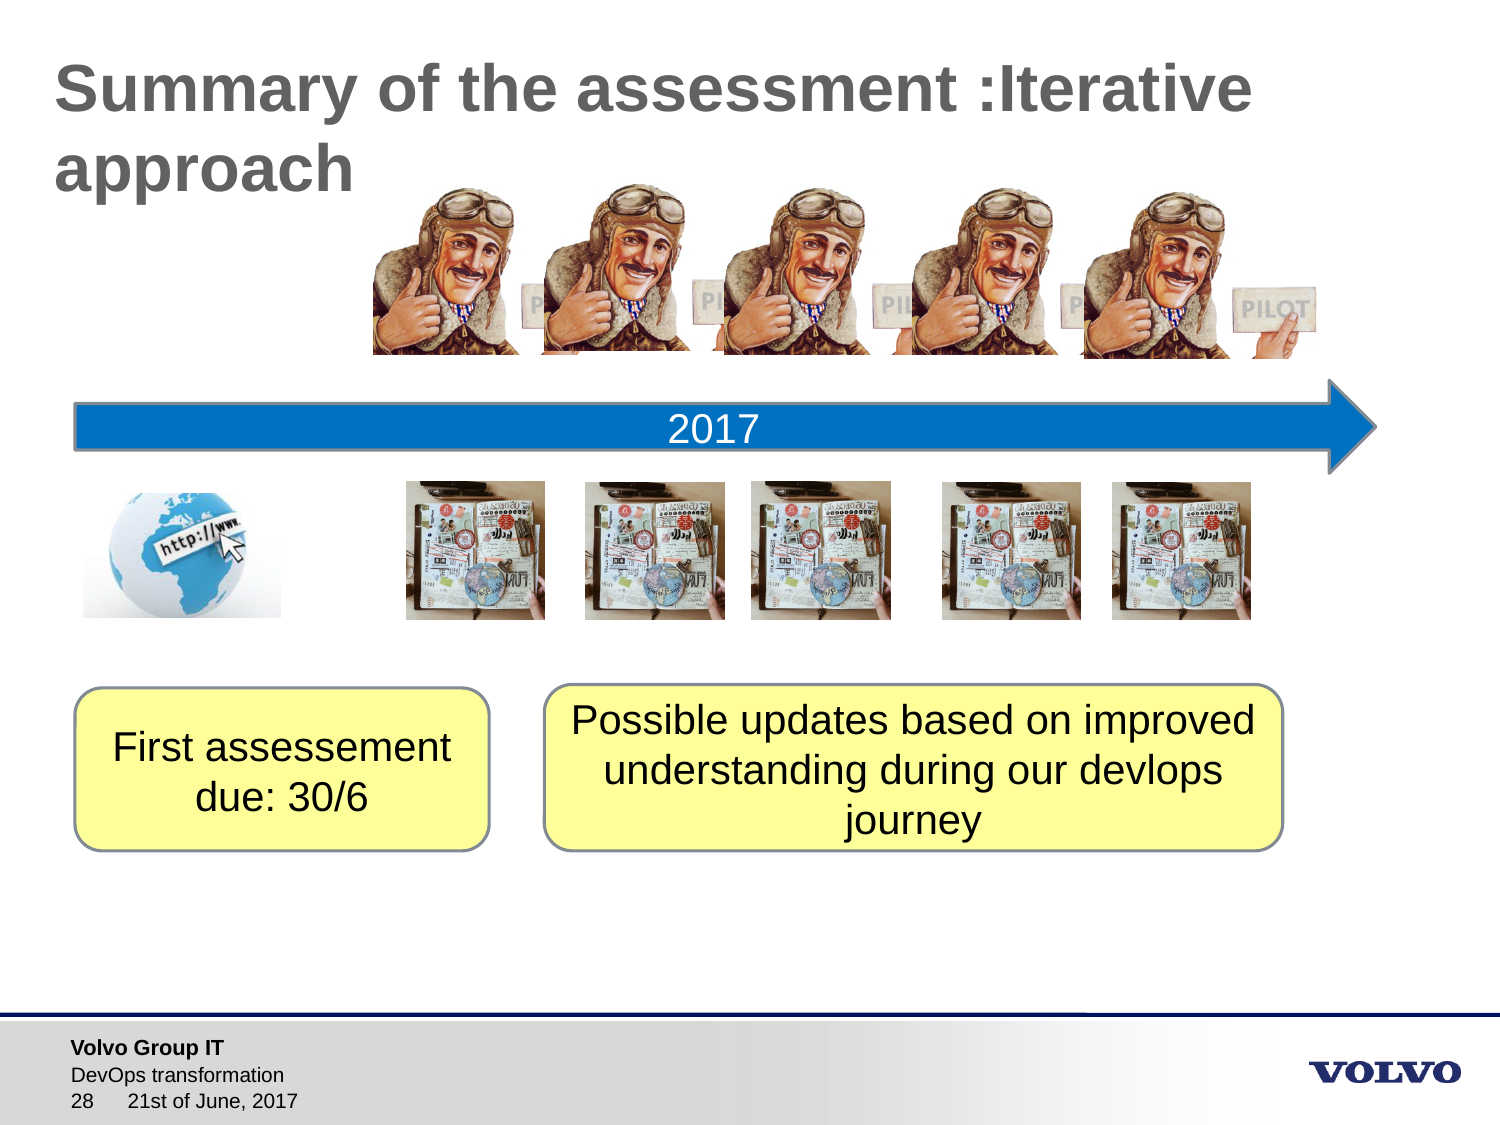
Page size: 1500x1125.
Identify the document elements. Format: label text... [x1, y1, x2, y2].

slide_number 28 [55, 1085, 139, 1121]
picture [1309, 1061, 1461, 1083]
text_box 2017 [72, 378, 1378, 476]
picture [585, 481, 725, 621]
picture [1111, 481, 1251, 621]
picture [372, 183, 1317, 359]
footer DevOps transformation [55, 1054, 1184, 1090]
picture [941, 481, 1081, 621]
text_box Possible updates based on improved understanding during our devlops journey [542, 682, 1285, 853]
picture [751, 481, 891, 620]
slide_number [112, 1085, 508, 1120]
text_box First assessement due: 30/6 [72, 685, 492, 853]
title Summary of the assessment :Iterative approach [39, 37, 1454, 163]
picture [405, 481, 545, 620]
picture [83, 493, 281, 618]
picture [0, 1021, 1308, 1125]
